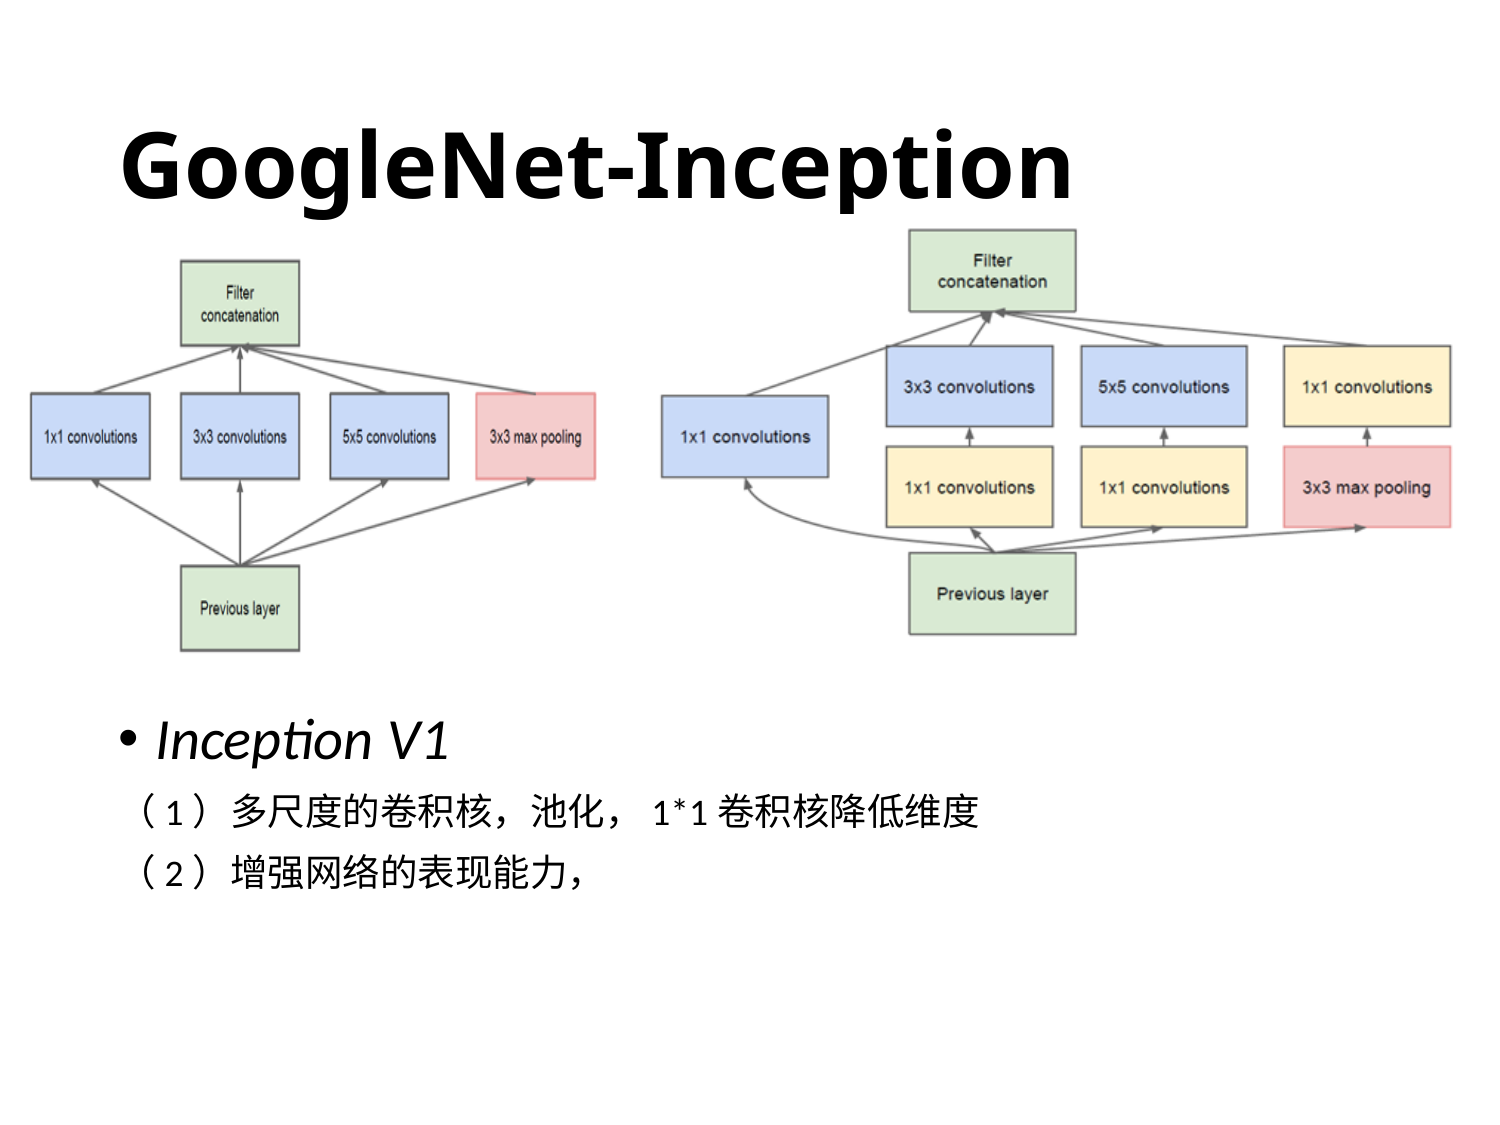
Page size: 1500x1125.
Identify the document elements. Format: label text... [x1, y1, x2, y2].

title GoogleNet-Inception [103, 59, 1397, 278]
picture [642, 214, 1466, 650]
list Inception V1 （1）多尺度的卷积核，池化，1*1卷积核降低维度 （2）增强网络的表现能力， [103, 702, 1397, 1054]
picture [16, 253, 607, 671]
